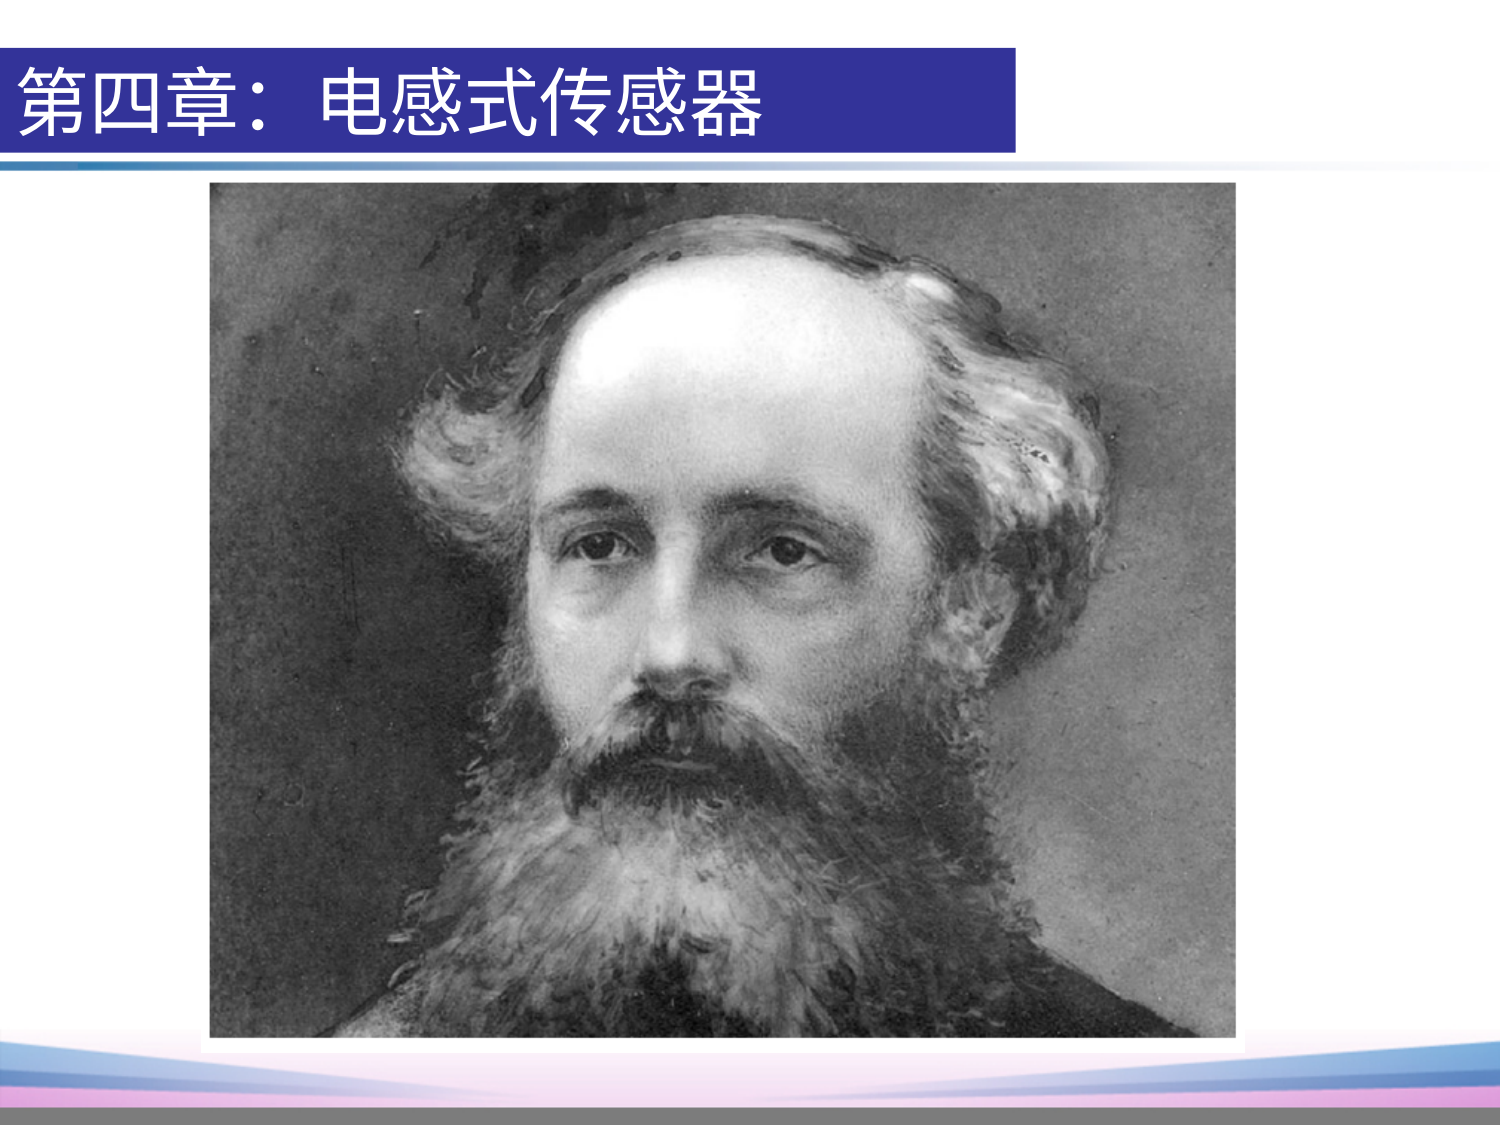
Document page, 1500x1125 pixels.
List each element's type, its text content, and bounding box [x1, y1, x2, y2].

picture [0, 0, 1500, 1125]
text_box 第四章：电感式传感器 [0, 47, 1016, 153]
